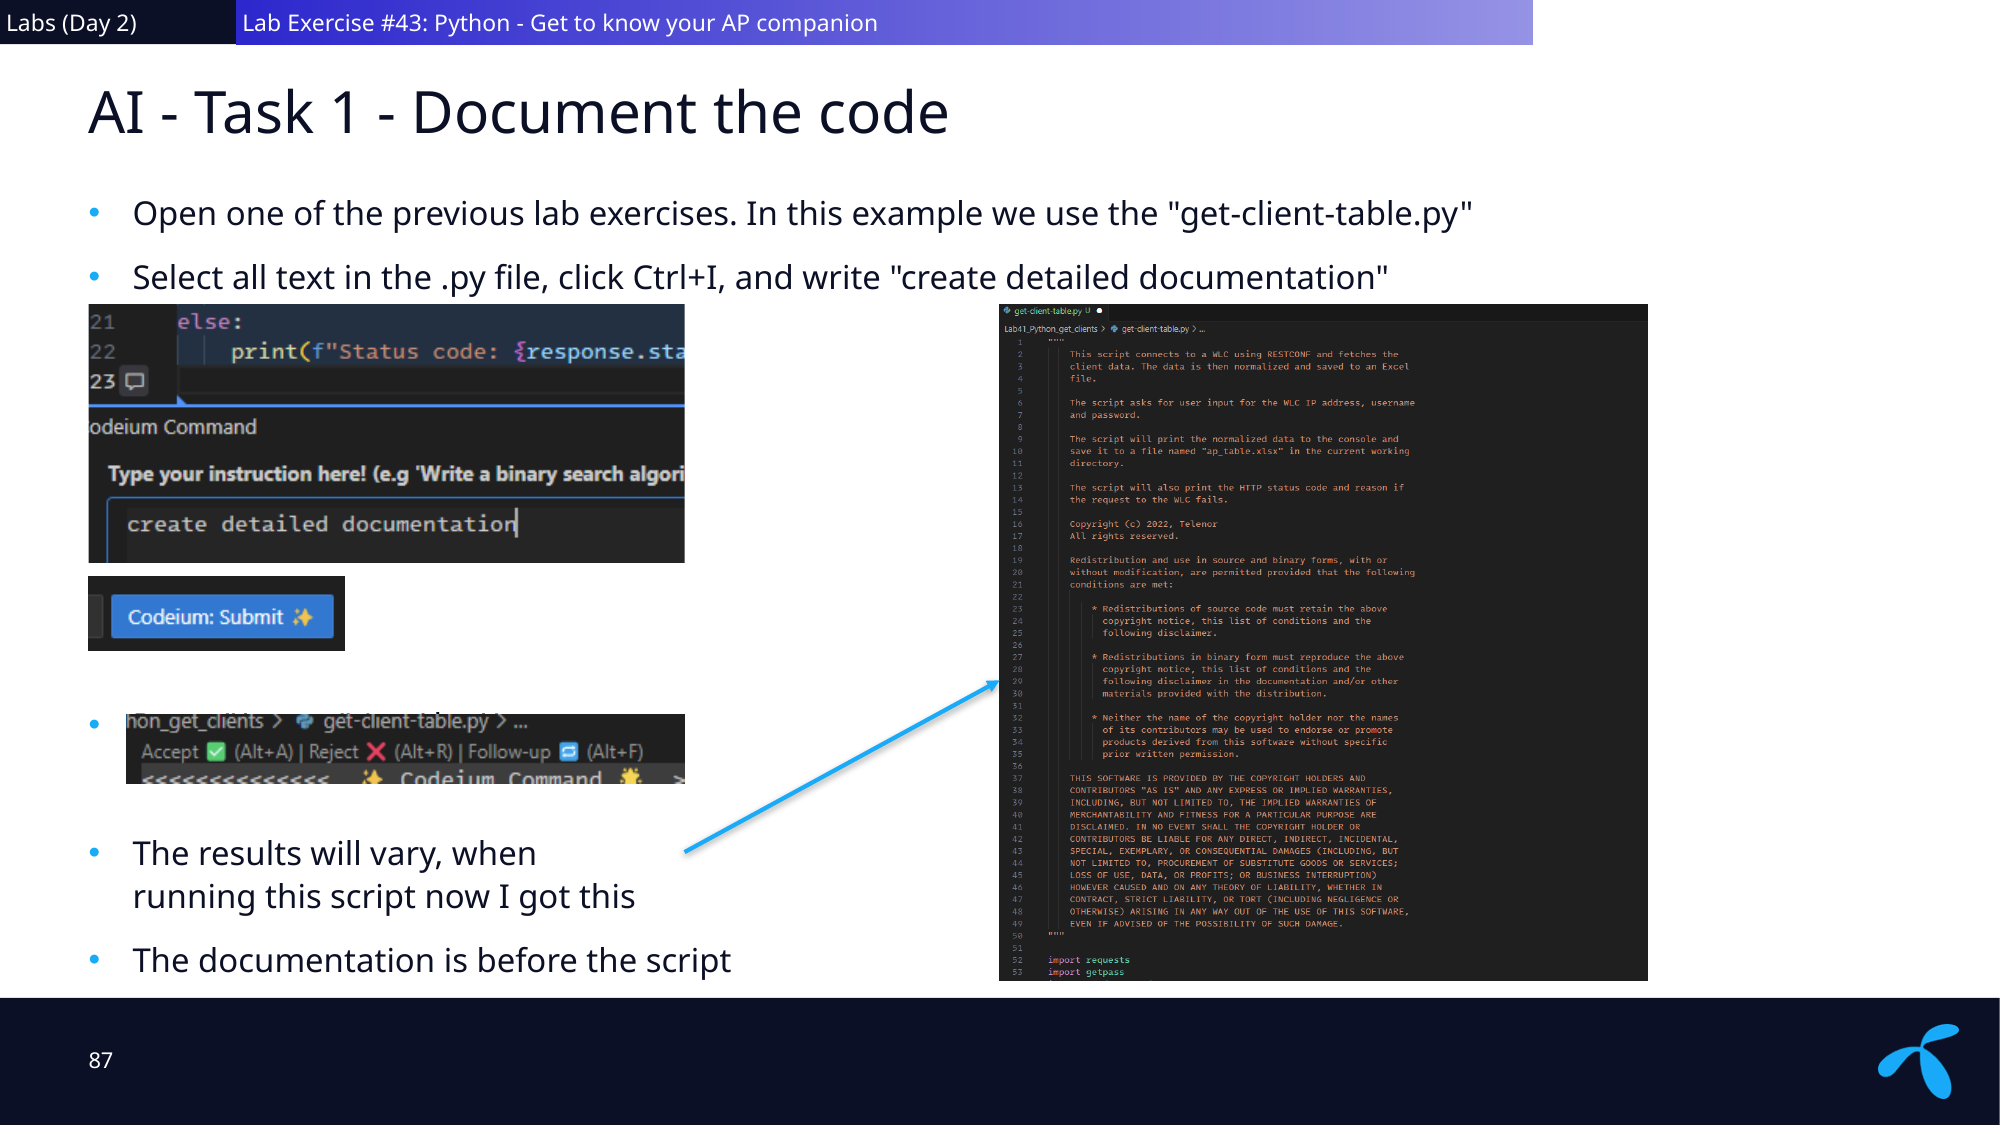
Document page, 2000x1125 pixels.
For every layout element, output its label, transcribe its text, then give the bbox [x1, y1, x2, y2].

list Open one of the previous lab exercises. In this example we use the "get-client-table.py" Select all text in the .py file, click Ctrl+I, and write "create detailed documentation" Press "Accept" (or Alt+A) to accept The results will vary, when running this script now I got this The documentation is before the script [88, 160, 1766, 1016]
picture [1878, 1024, 1959, 1099]
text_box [684, 680, 1001, 853]
picture [88, 304, 685, 563]
picture [88, 575, 346, 652]
text_box Lab Exercise #43: Python - Get to know your AP companion [236, 0, 1533, 45]
picture [999, 304, 1649, 981]
slide_number 87 [88, 1024, 237, 1099]
picture [126, 714, 684, 784]
title AI - Task 1 - Document the code [88, 70, 1911, 160]
footer Labs (Day 2) [0, 0, 236, 45]
